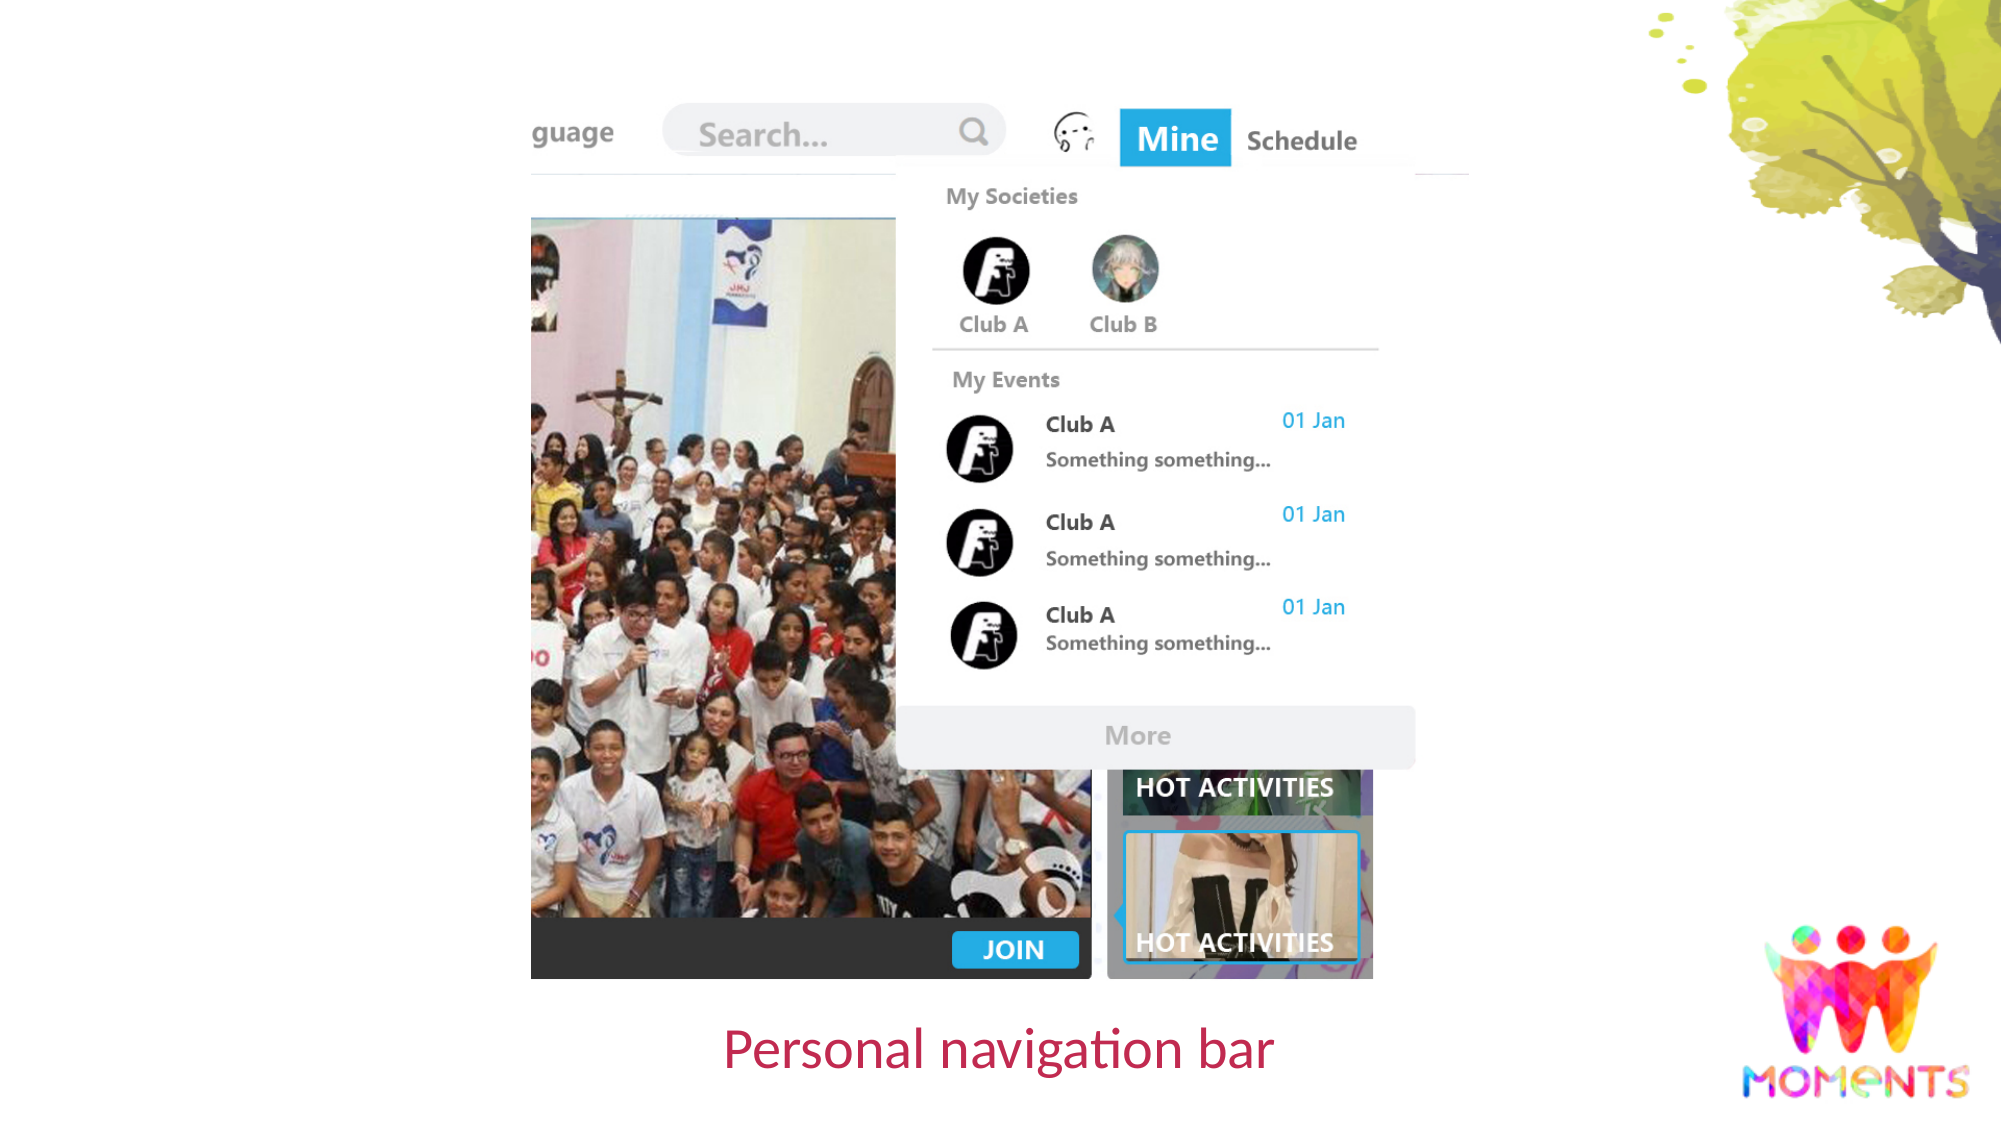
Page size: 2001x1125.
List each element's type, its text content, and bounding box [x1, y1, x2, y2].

picture [0, 0, 2001, 1125]
text_box Personal navigation bar [709, 1004, 1291, 1088]
text_box [1644, 0, 2000, 797]
